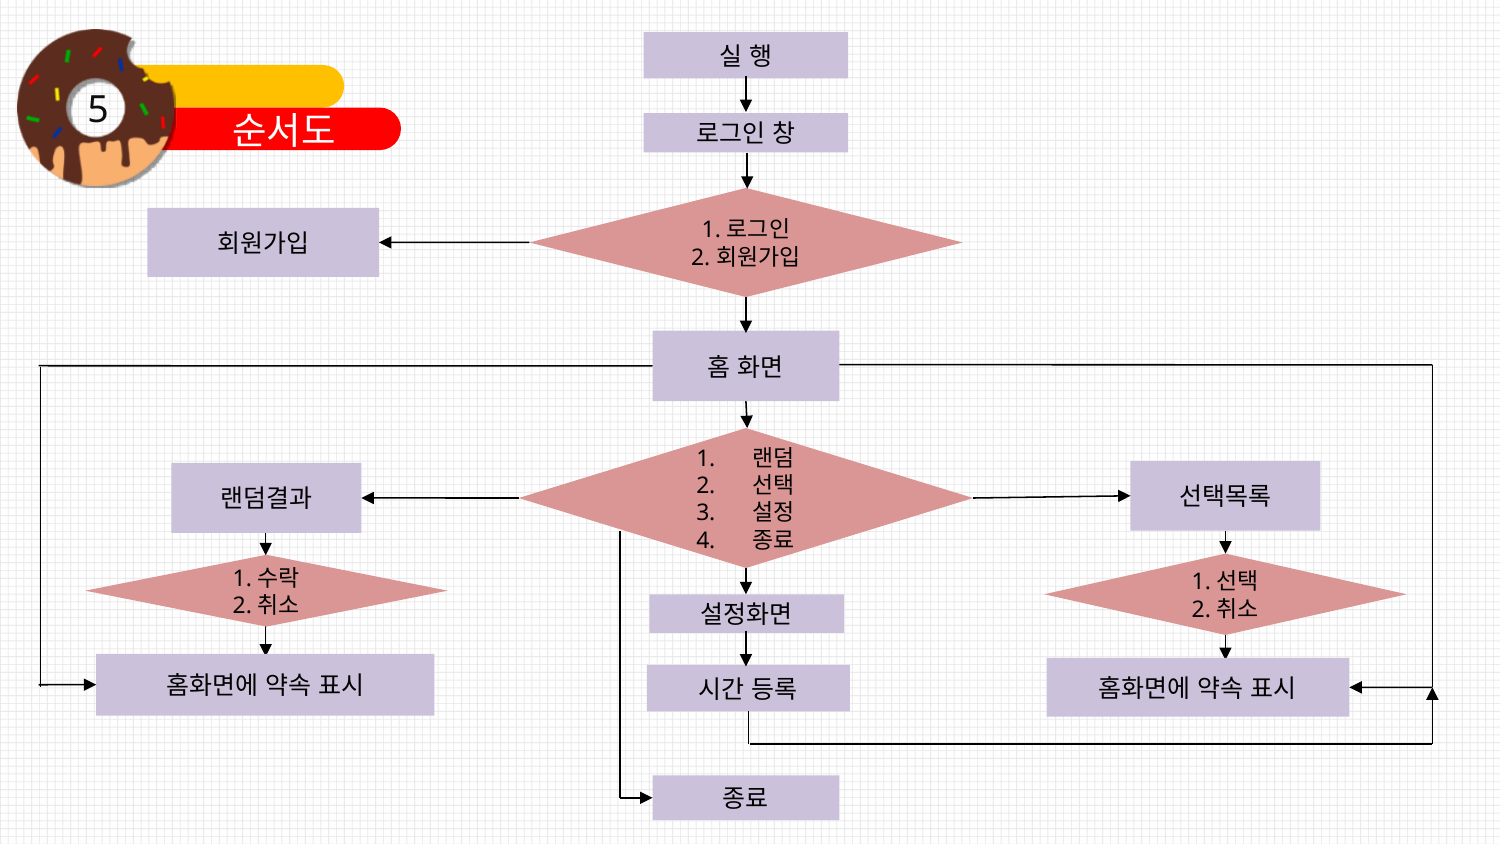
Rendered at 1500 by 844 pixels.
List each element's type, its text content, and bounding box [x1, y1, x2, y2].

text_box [17, 29, 402, 186]
text_box 1.로그인 2.회원가입 [528, 186, 965, 299]
text_box 종료 [650, 773, 841, 822]
text_box 홈화면에 약속 표시 [1044, 656, 1351, 719]
text_box 랜덤 선택 설정 종료 [517, 427, 971, 570]
text_box 회원가입 [145, 206, 381, 279]
text_box 랜덤결과 [169, 461, 363, 535]
picture [0, 0, 1500, 844]
text_box 홈화면에 약속 표시 [94, 652, 436, 718]
text_box 1.수락 2.취소 [83, 553, 450, 629]
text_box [972, 495, 1131, 499]
text_box 선택목록 [1128, 459, 1322, 533]
text_box 설정화면 [647, 592, 846, 635]
text_box 홈 화면 [650, 328, 841, 403]
text_box 시간 등록 [645, 663, 852, 713]
text_box 1.선택 2.취소 [1042, 552, 1409, 637]
text_box 로그인 창 [642, 111, 850, 155]
text_box 실 행 [642, 30, 850, 80]
